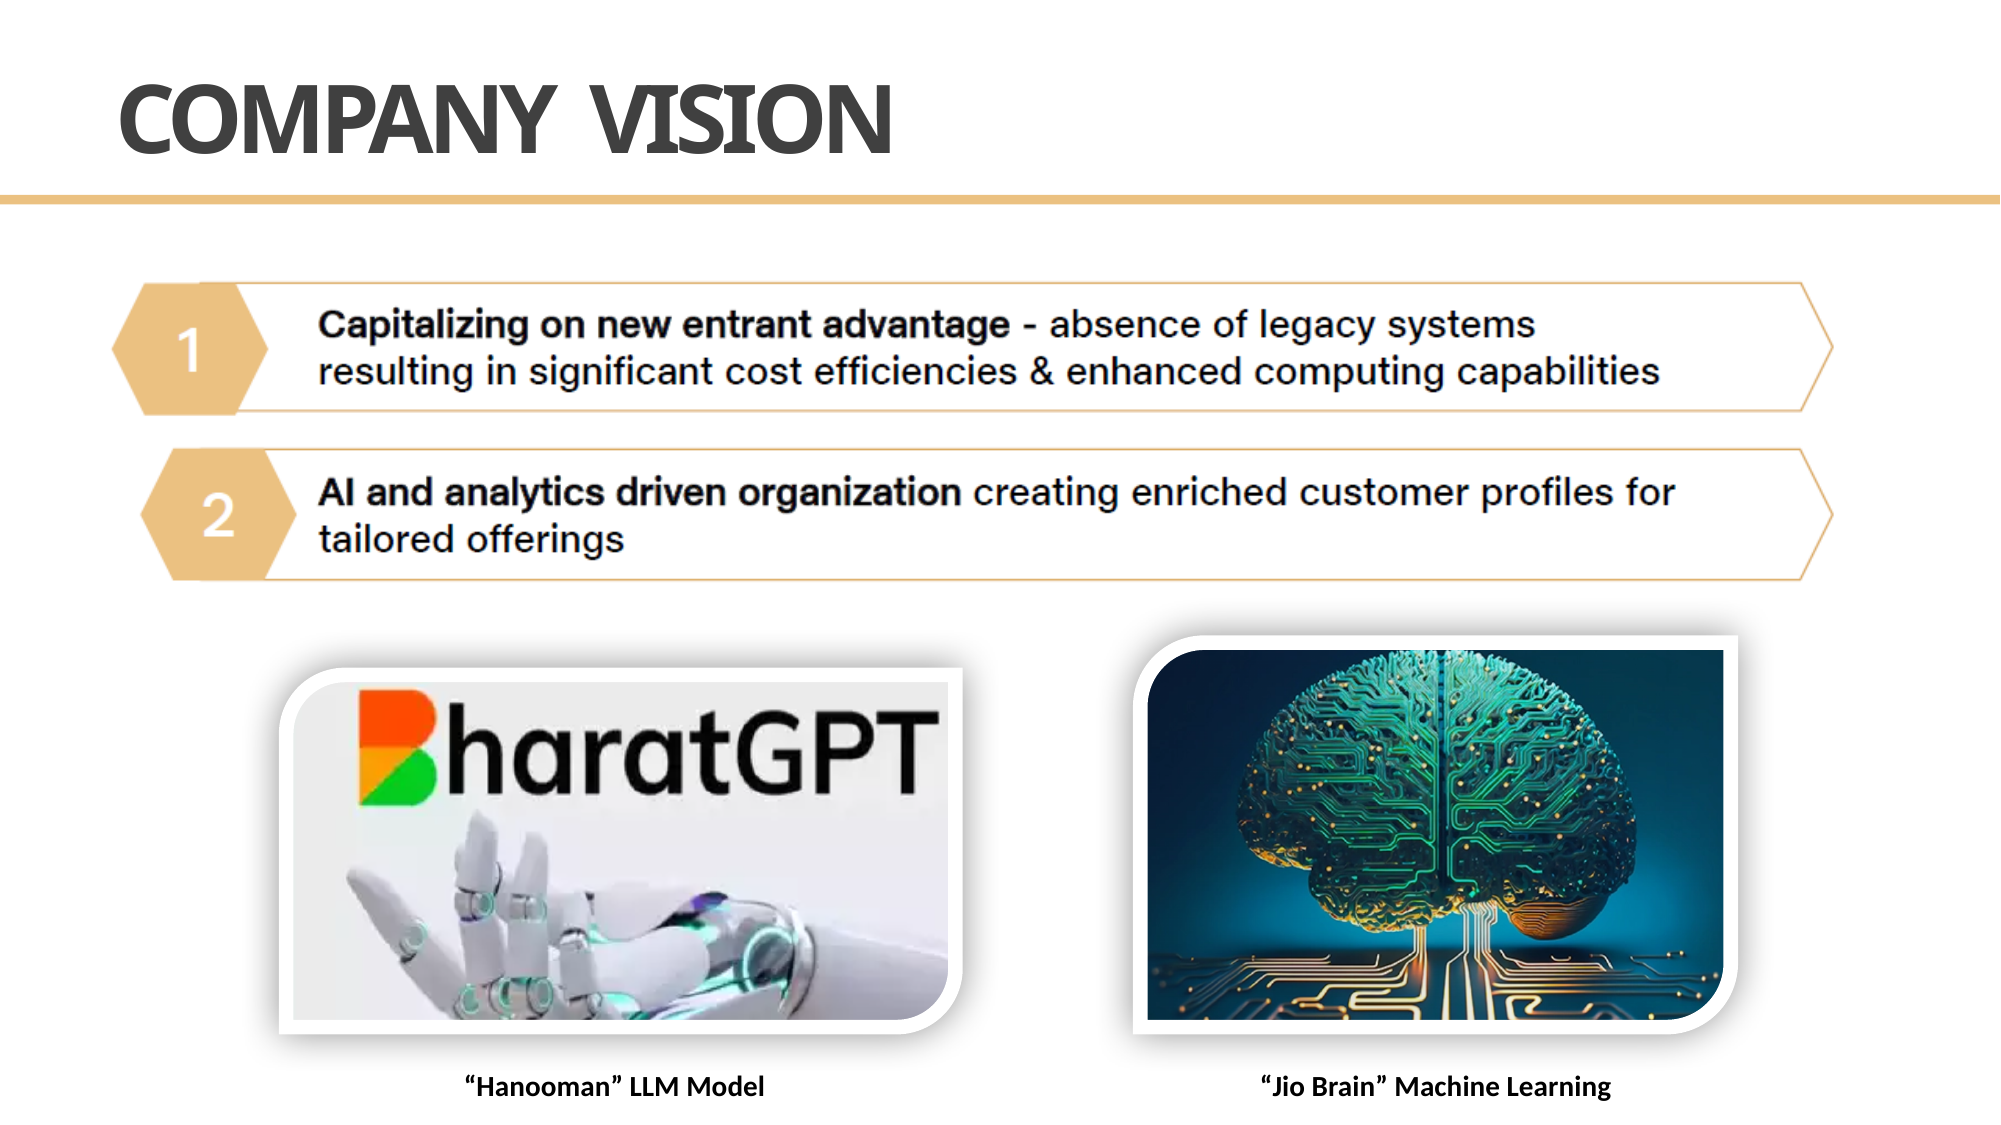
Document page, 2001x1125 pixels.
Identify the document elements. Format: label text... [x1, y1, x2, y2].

picture [70, 256, 1837, 598]
picture [1140, 642, 1731, 1028]
text_box [0, 194, 2000, 205]
picture [286, 674, 956, 1028]
title COMPANY VISION [85, 42, 1915, 194]
text_box “Jio Brain” Machine Learning [1211, 1060, 1660, 1110]
text_box [0, 205, 1930, 1117]
text_box “Hanooman” LLM Model [390, 1060, 839, 1110]
